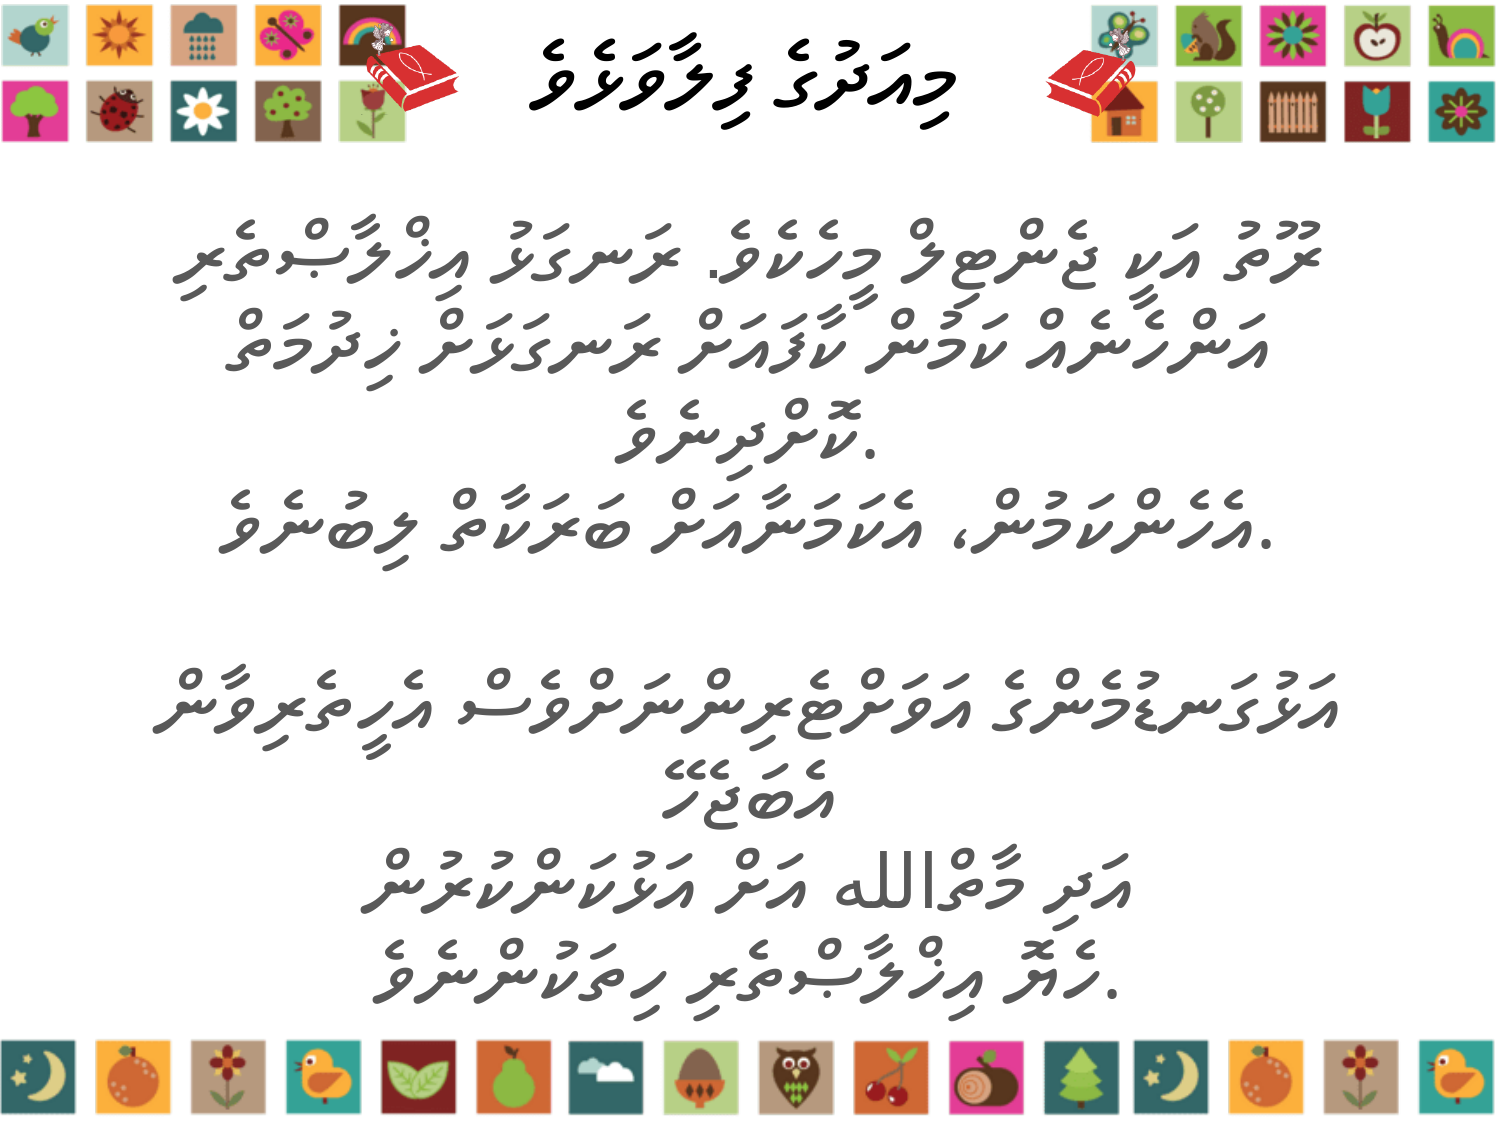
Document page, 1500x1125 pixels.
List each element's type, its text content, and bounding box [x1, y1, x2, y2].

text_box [0, 1028, 1500, 1118]
text_box ރޫތު އަކީ ޖެންޓިލް މީހެކެވެ. ރަނގަޅު އިޚްލާޞްތެރި އަންހެނެއް ކަމުން ކާފައަށް ރަނގަޅަށް ޚިދުމަތް ކޮށްދިނެވެ. އެހެންކަމުން، އެކަމަނާއަށް ބަރަކާތް ލިބުނެވެ. އަޅުގަނޑުމެންގެ އަވަށްޓެރިންނަށްވެސް އެހީތެރިވާން އެބަޖެހޭ އަދި މާތްالله އަށް އަޅުކަންކުރުން ހެޔޮ އިޚްލާޞްތެރި ހިތަކުންނެވެ. [76, 196, 1424, 1021]
picture [1014, 3, 1500, 150]
picture [0, 3, 491, 150]
text_box މިއަދުގެ ފިލާވަޅެވެ [425, 13, 1077, 129]
